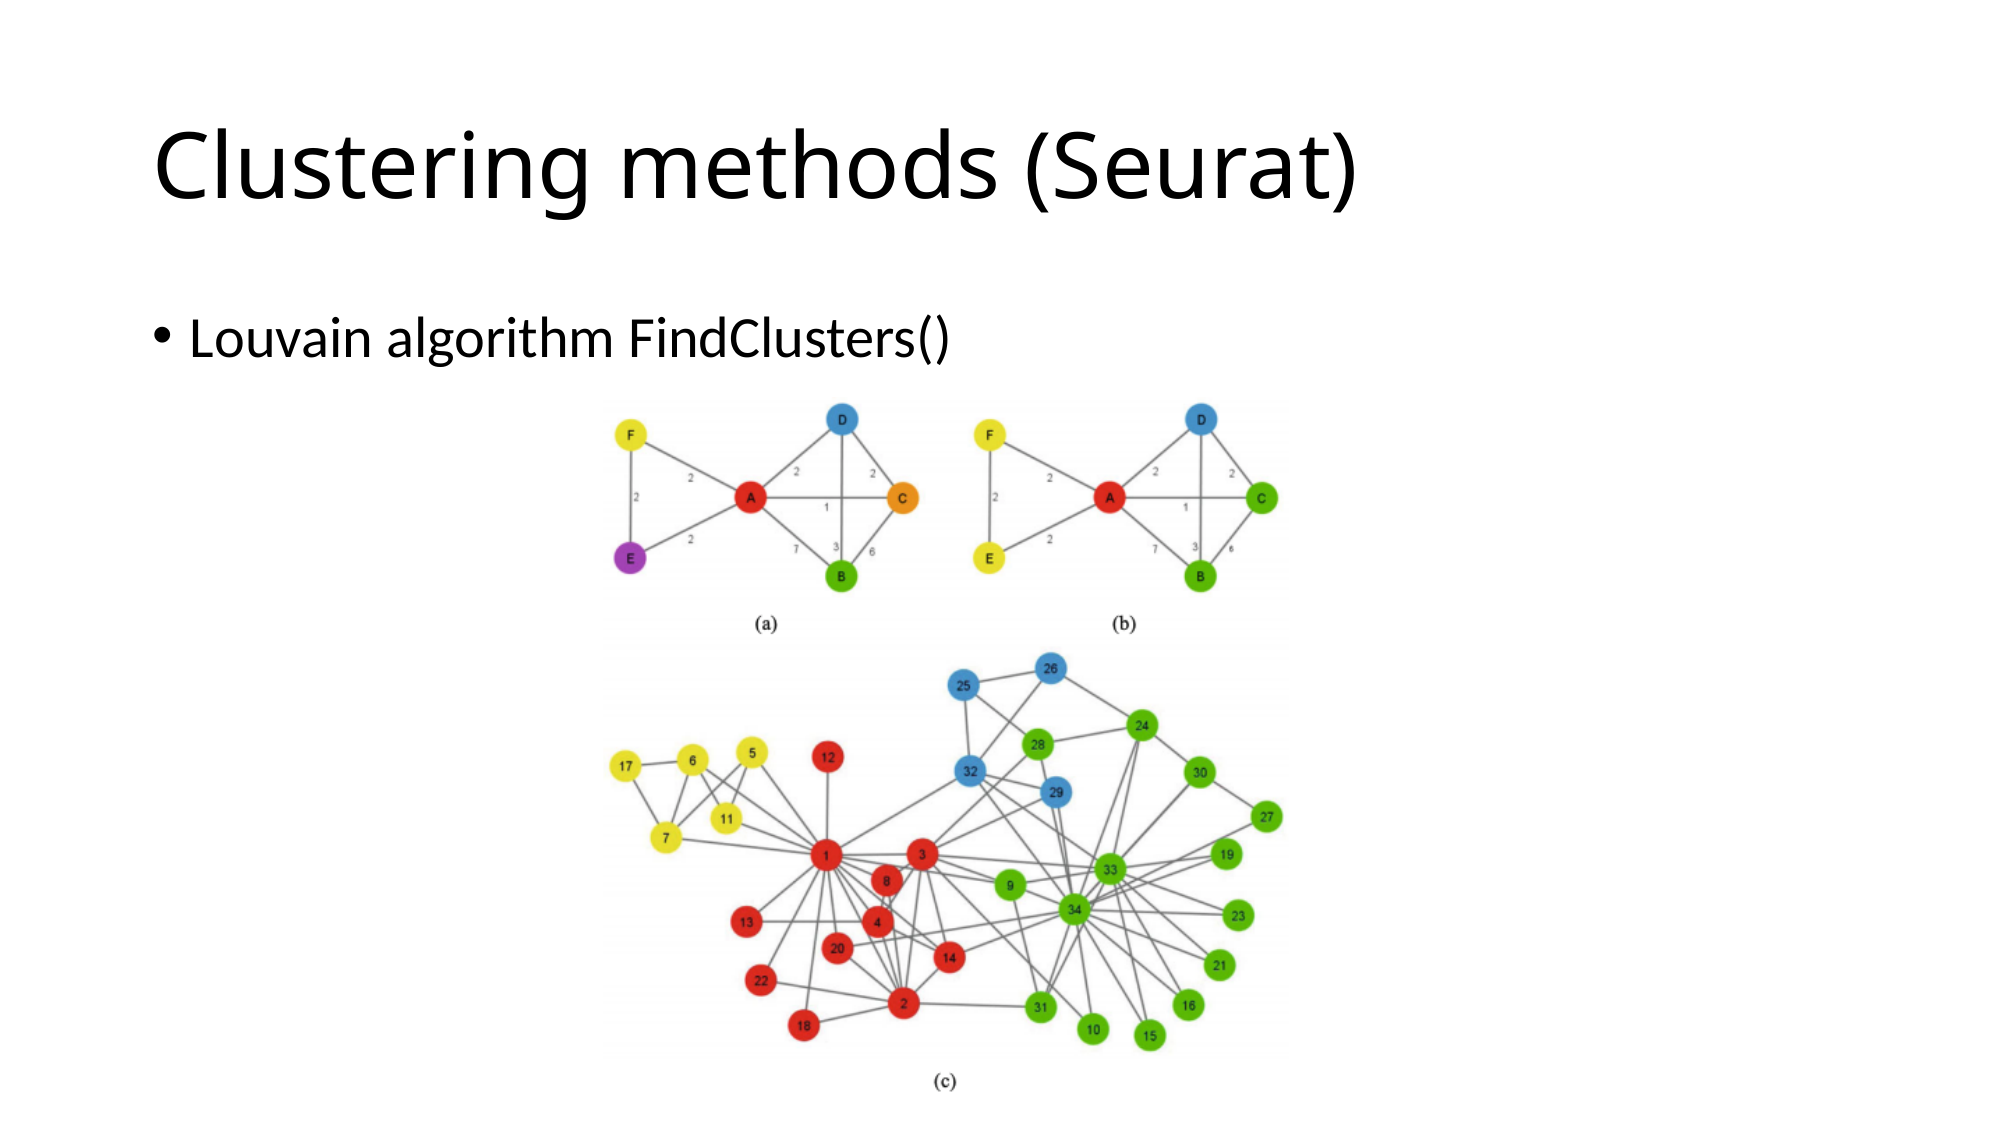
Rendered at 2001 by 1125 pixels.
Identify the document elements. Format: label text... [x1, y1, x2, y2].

picture [526, 397, 1415, 1100]
list Louvain algorithm FindClusters() [137, 299, 1863, 1014]
title Clustering methods (Seurat) [137, 59, 1863, 278]
